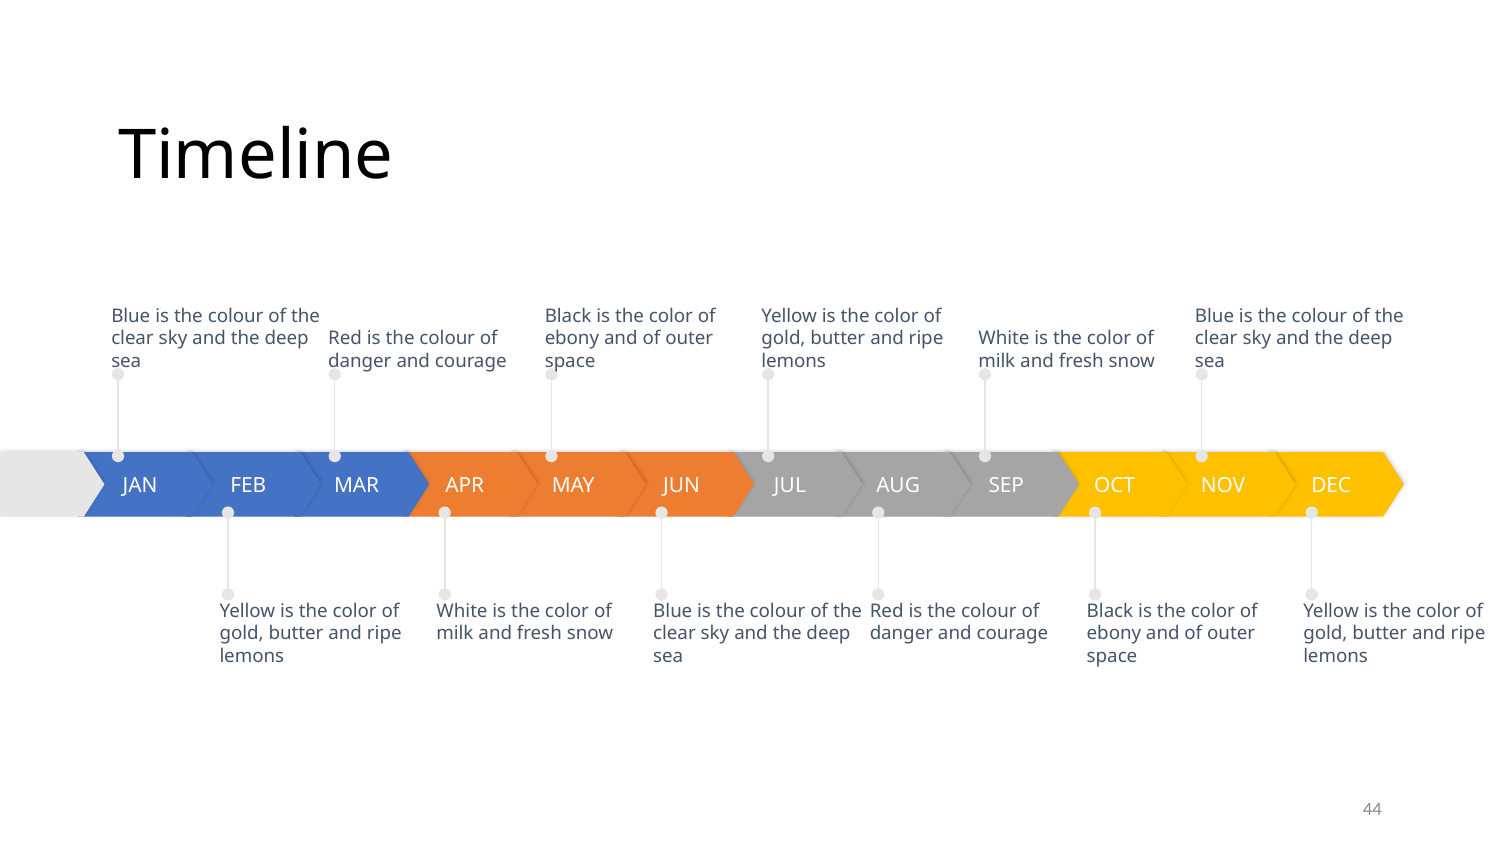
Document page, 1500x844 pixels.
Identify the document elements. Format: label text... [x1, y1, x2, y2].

text_box Blue is the colour of the clear sky and the deep sea [1194, 283, 1406, 371]
text_box Yellow is the color of gold, butter and ripe lemons [1303, 598, 1500, 686]
text_box Red is the colour of danger and courage [328, 283, 539, 371]
text_box Black is the color of ebony and of outer space [1086, 598, 1298, 686]
text_box Yellow is the color of gold, butter and ripe lemons [761, 283, 973, 371]
title Timeline [103, 44, 1397, 208]
text_box Blue is the colour of the clear sky and the deep sea [111, 283, 323, 371]
text_box Yellow is the color of gold, butter and ripe lemons [219, 598, 431, 686]
text_box [0, 452, 105, 517]
text_box JUN [629, 452, 755, 517]
text_box White is the color of milk and fresh snow [978, 283, 1190, 371]
text_box JAN [87, 452, 213, 517]
text_box AUG [844, 452, 971, 517]
text_box DEC [1279, 452, 1404, 517]
text_box JUL [736, 452, 863, 517]
text_box Black is the color of ebony and of outer space [544, 283, 756, 371]
slide_number 44 [1059, 782, 1397, 827]
text_box MAY [521, 452, 646, 517]
text_box Red is the colour of danger and courage [869, 598, 1081, 686]
text_box OCT [1061, 452, 1188, 517]
text_box MAR [304, 452, 430, 517]
text_box NOV [1169, 452, 1296, 517]
text_box APR [411, 452, 538, 517]
text_box SEP [954, 452, 1079, 517]
text_box FEB [196, 452, 322, 517]
text_box White is the color of milk and fresh snow [436, 598, 648, 686]
text_box Blue is the colour of the clear sky and the deep sea [653, 598, 865, 686]
